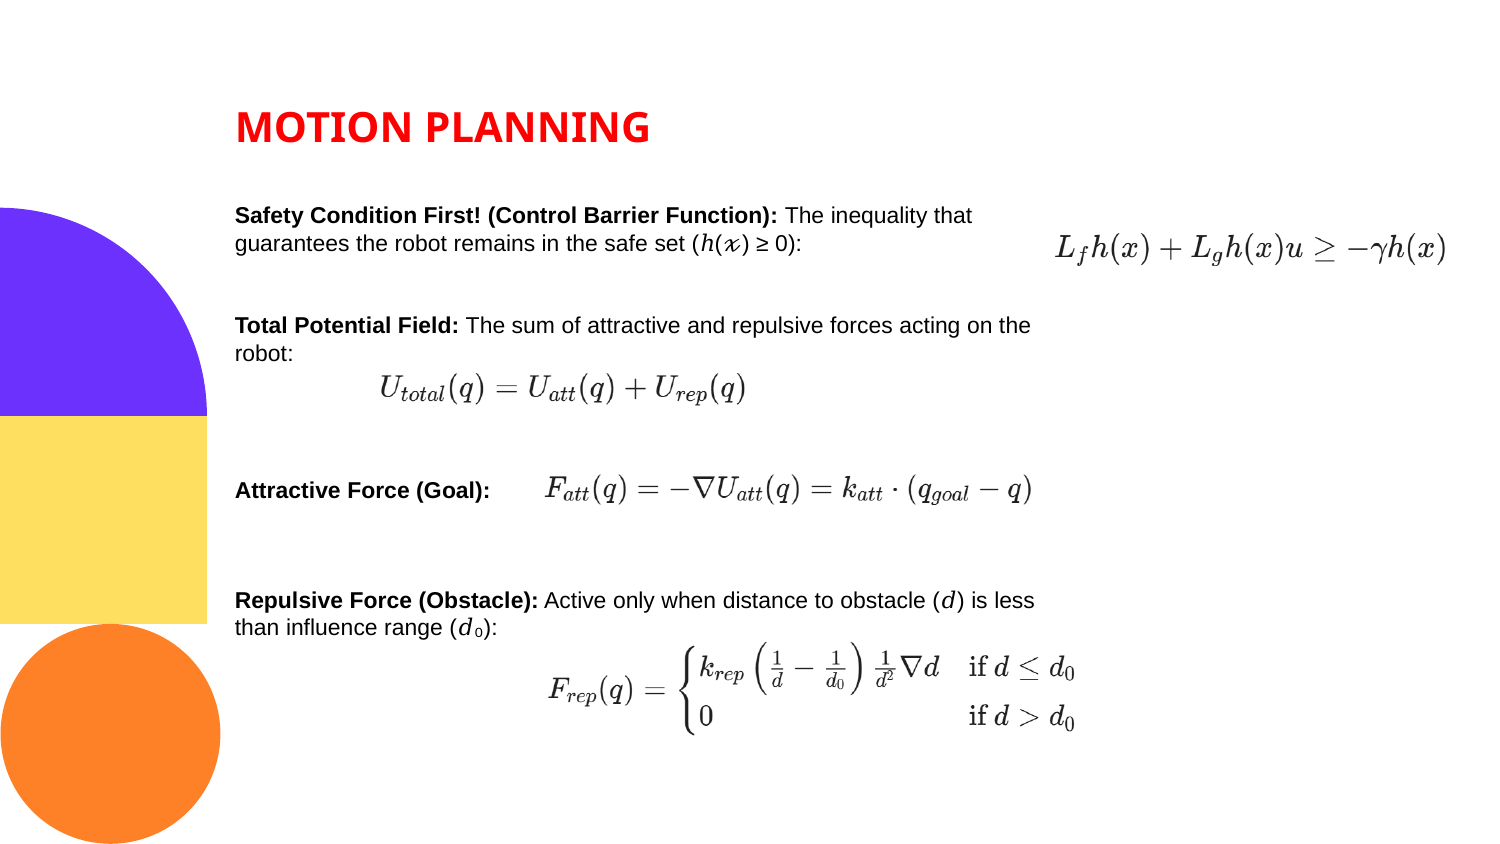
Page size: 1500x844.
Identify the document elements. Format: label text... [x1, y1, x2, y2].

picture [534, 633, 1088, 751]
picture [1046, 221, 1447, 274]
picture [359, 362, 762, 415]
picture [533, 461, 1037, 514]
text_box MOTION PLANNING Safety Condition First! (Control Barrier Function): The inequality that guarantees the robot remains in the safe set (ℎ(𝓍) ≥ 0): Total Potential Field: The sum of attractive and repulsive forces acting on the robot: Attractive Force (Goal): Repulsive Force (Obstacle): Active only when distance to obstacle (𝑑) is less than influence range (𝑑₀): [219, 85, 1051, 766]
